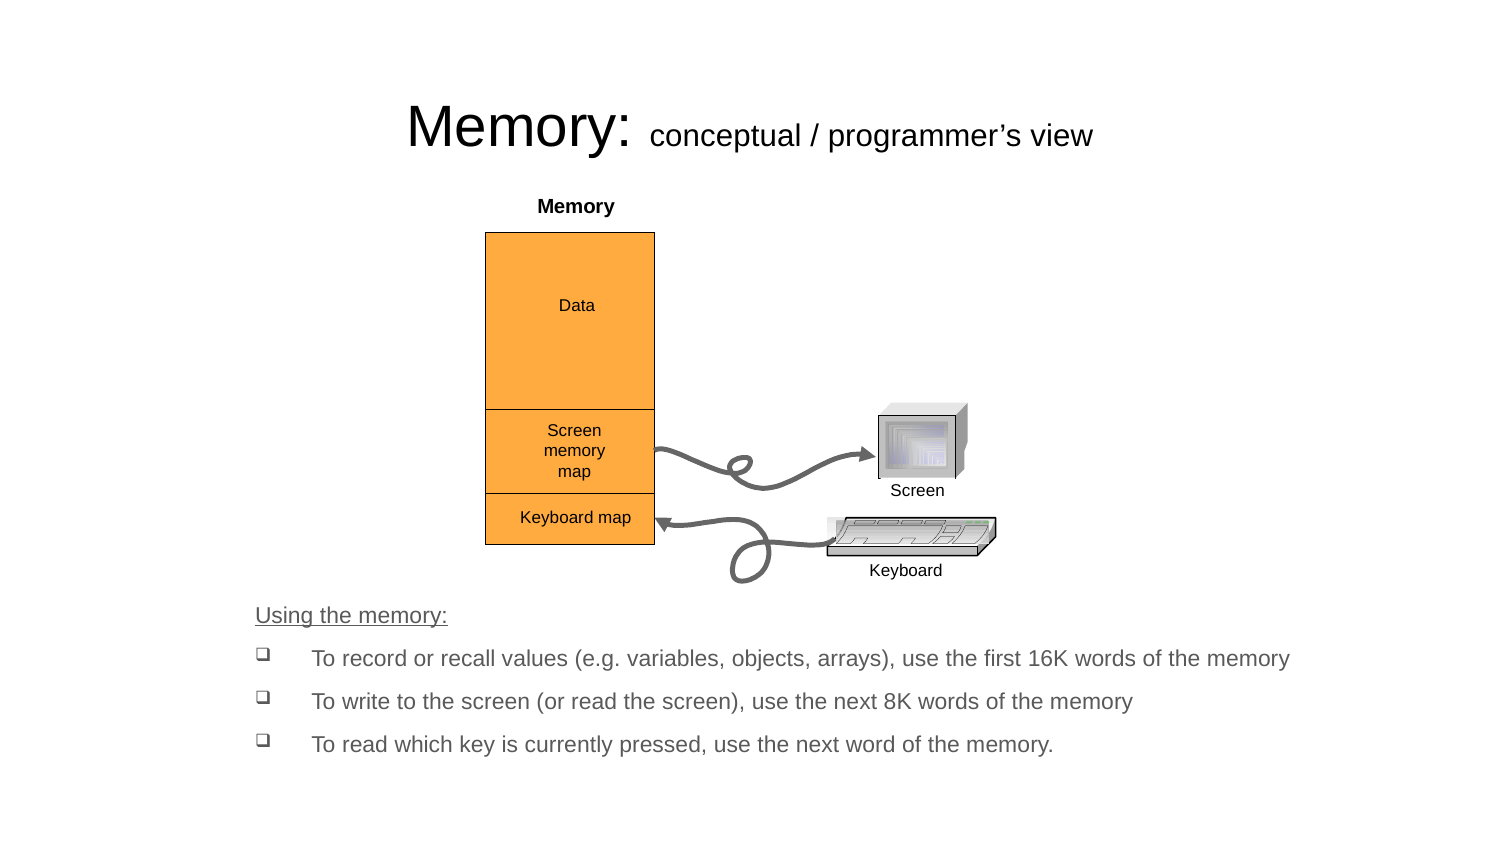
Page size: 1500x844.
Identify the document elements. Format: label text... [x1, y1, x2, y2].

text_box [384, 74, 1097, 574]
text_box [484, 193, 996, 582]
title Memory: conceptual / programmer’s view [51, 72, 1449, 167]
list Using the memory: To record or recall values (e.g. variables, objects, arrays), use the first 16K words of the memory To write to the screen (or read the screen), use the next 8K words of the memory To read which key is currently pressed, use the next word of the memory. [221, 581, 1307, 792]
